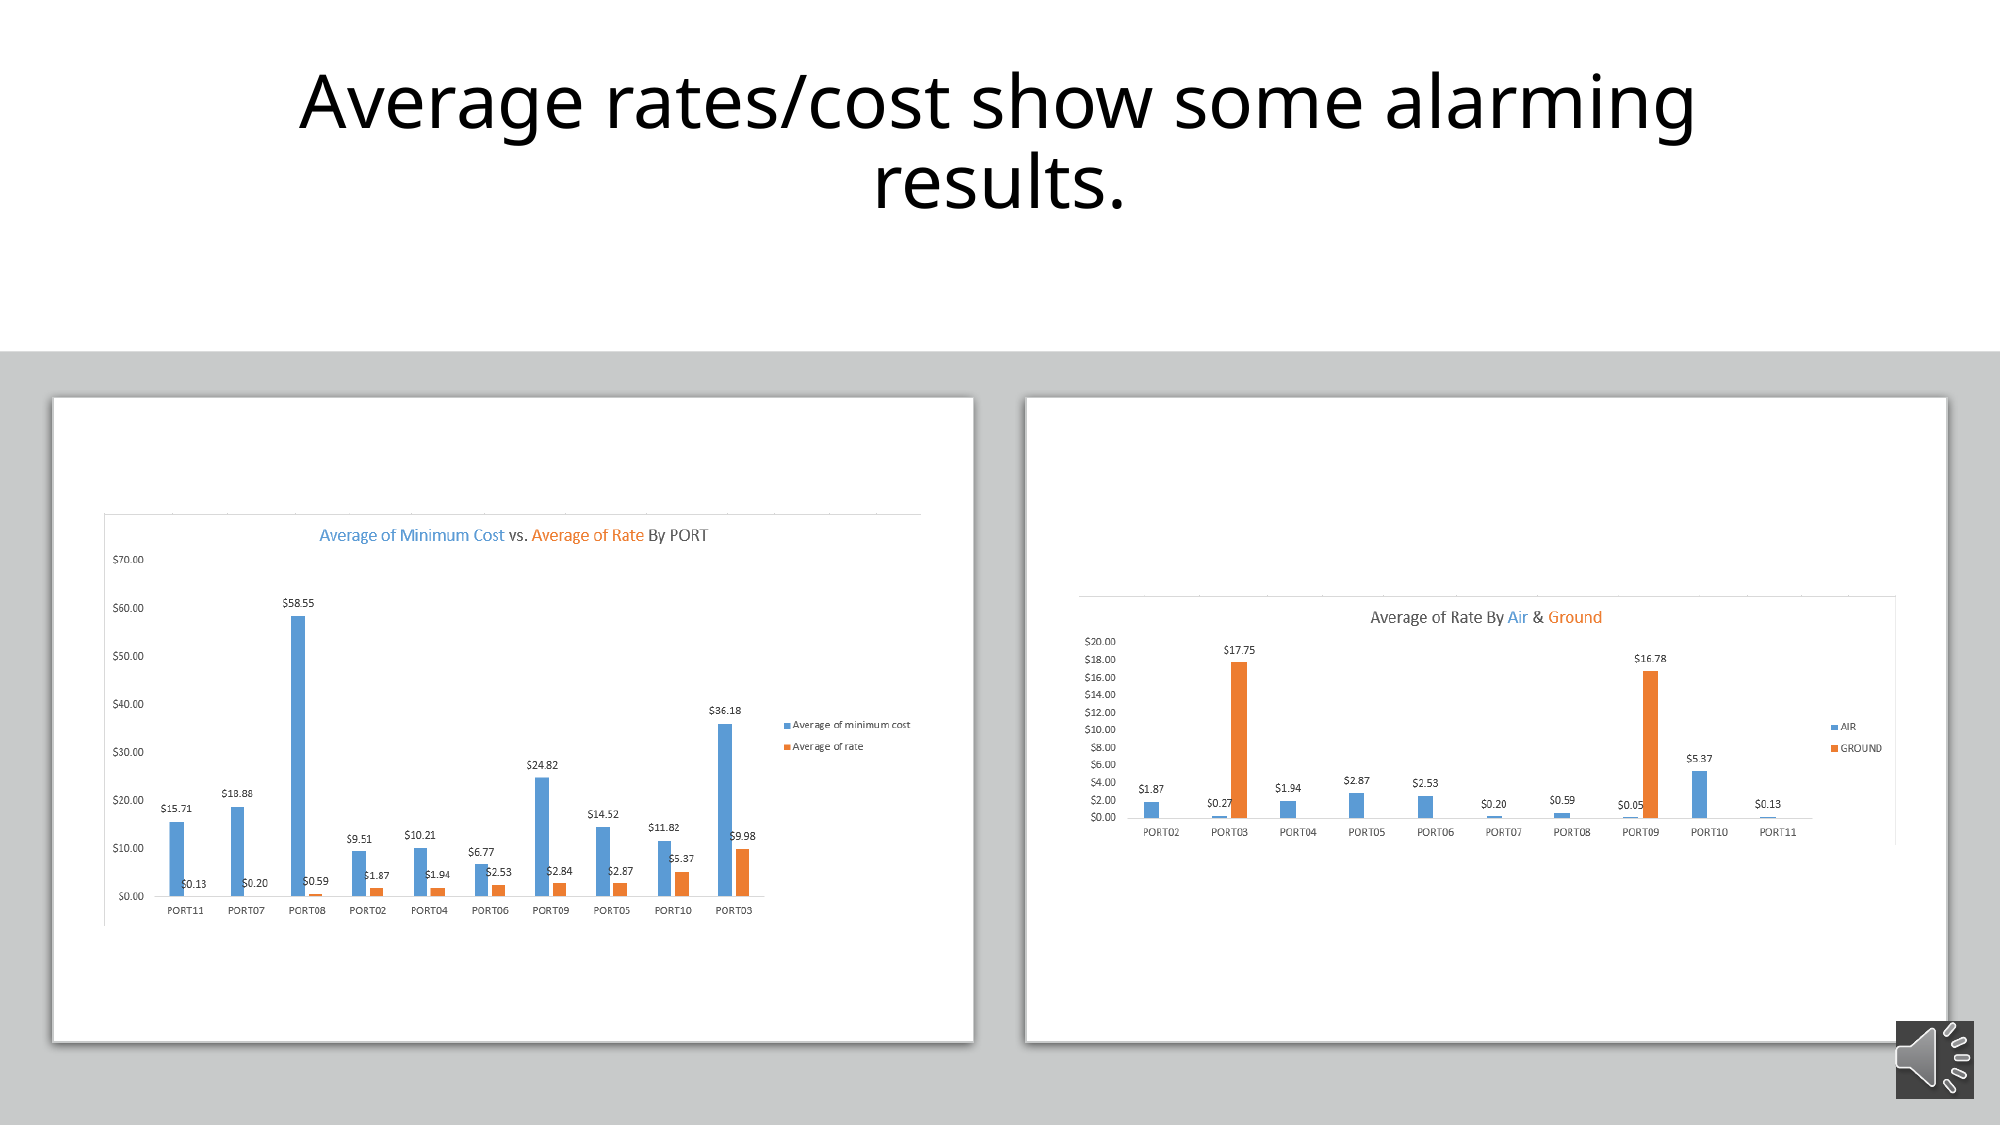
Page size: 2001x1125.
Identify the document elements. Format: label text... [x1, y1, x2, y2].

text_box [52, 396, 975, 1043]
text_box [1025, 396, 1948, 1043]
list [104, 513, 921, 926]
picture [1894, 1019, 1975, 1100]
text_box [0, 350, 2000, 1125]
title Average rates/cost show some alarming results. [162, 55, 1838, 233]
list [1079, 595, 1896, 845]
